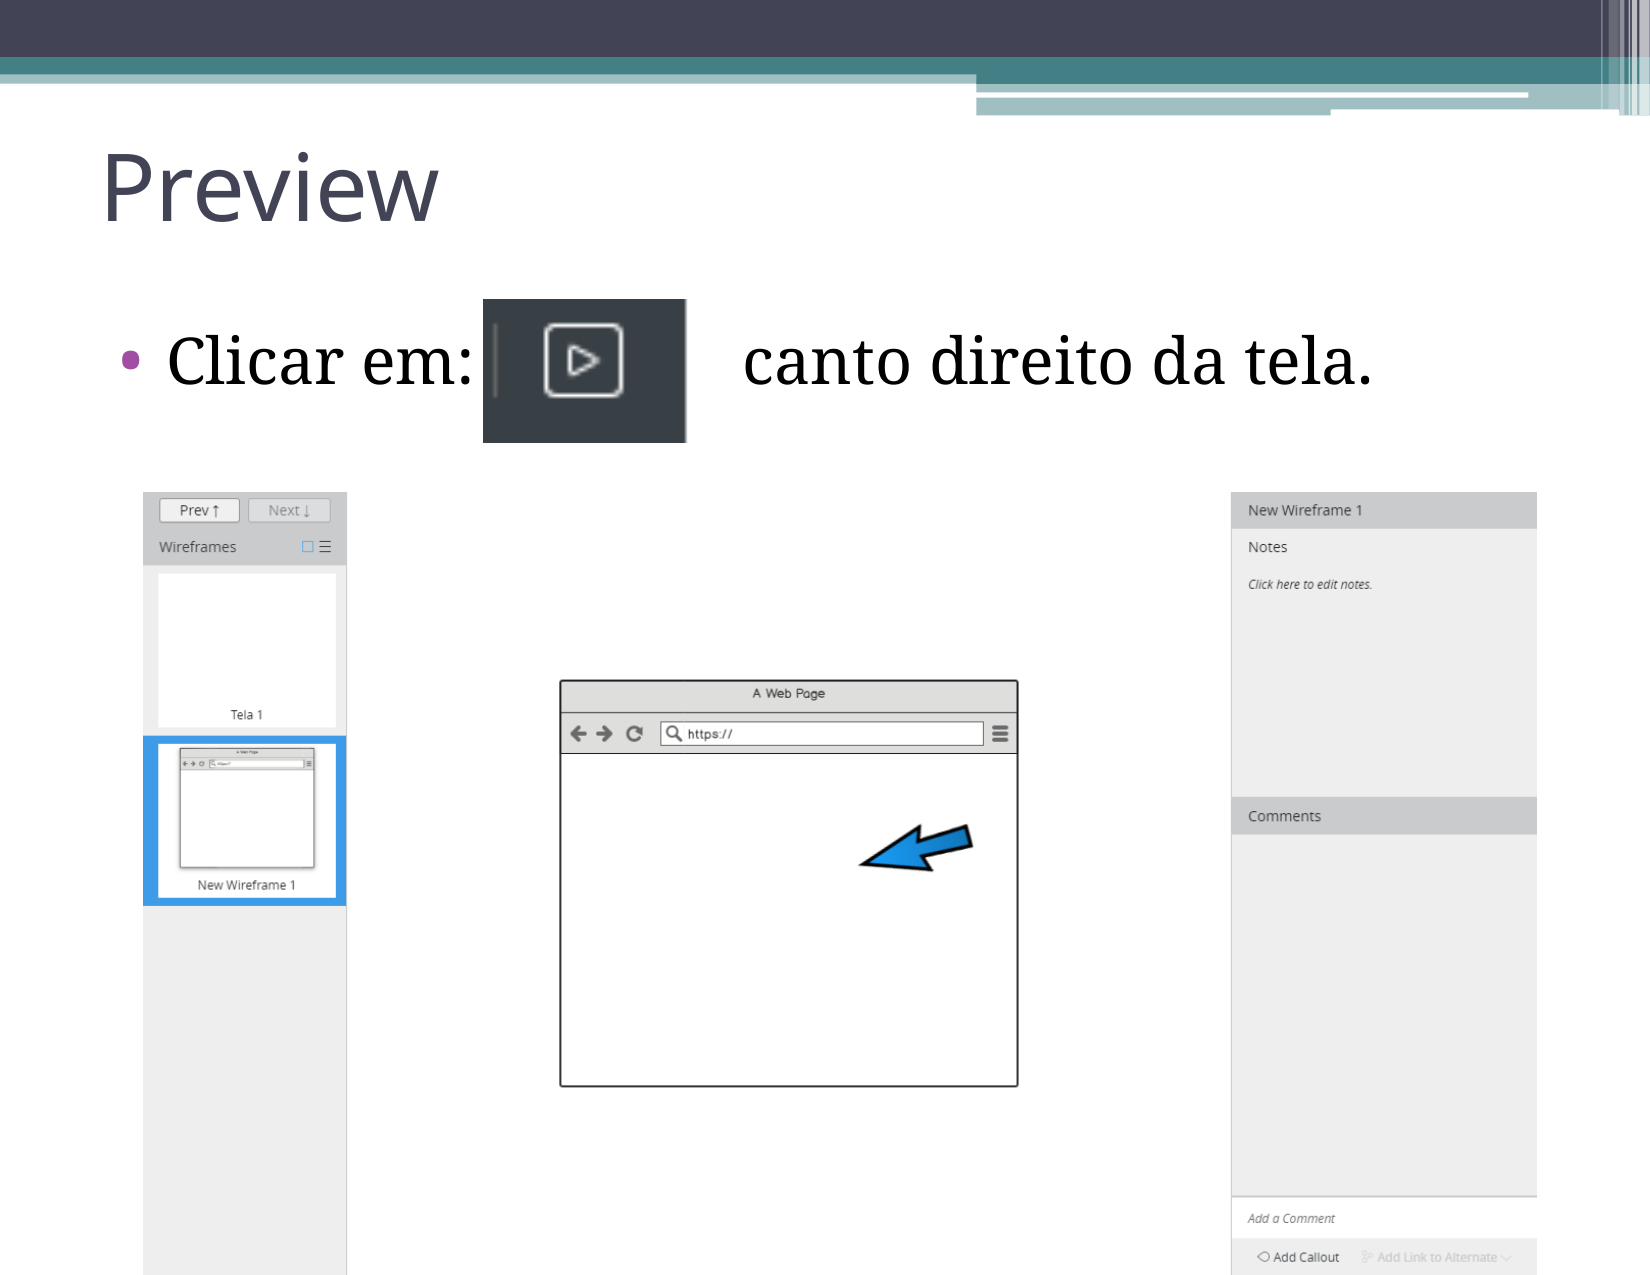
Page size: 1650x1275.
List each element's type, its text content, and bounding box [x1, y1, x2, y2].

picture [483, 299, 703, 444]
picture [143, 491, 1537, 1275]
title Preview [82, 84, 1568, 284]
list Clicar em: canto direito da tela. [82, 311, 1568, 1223]
